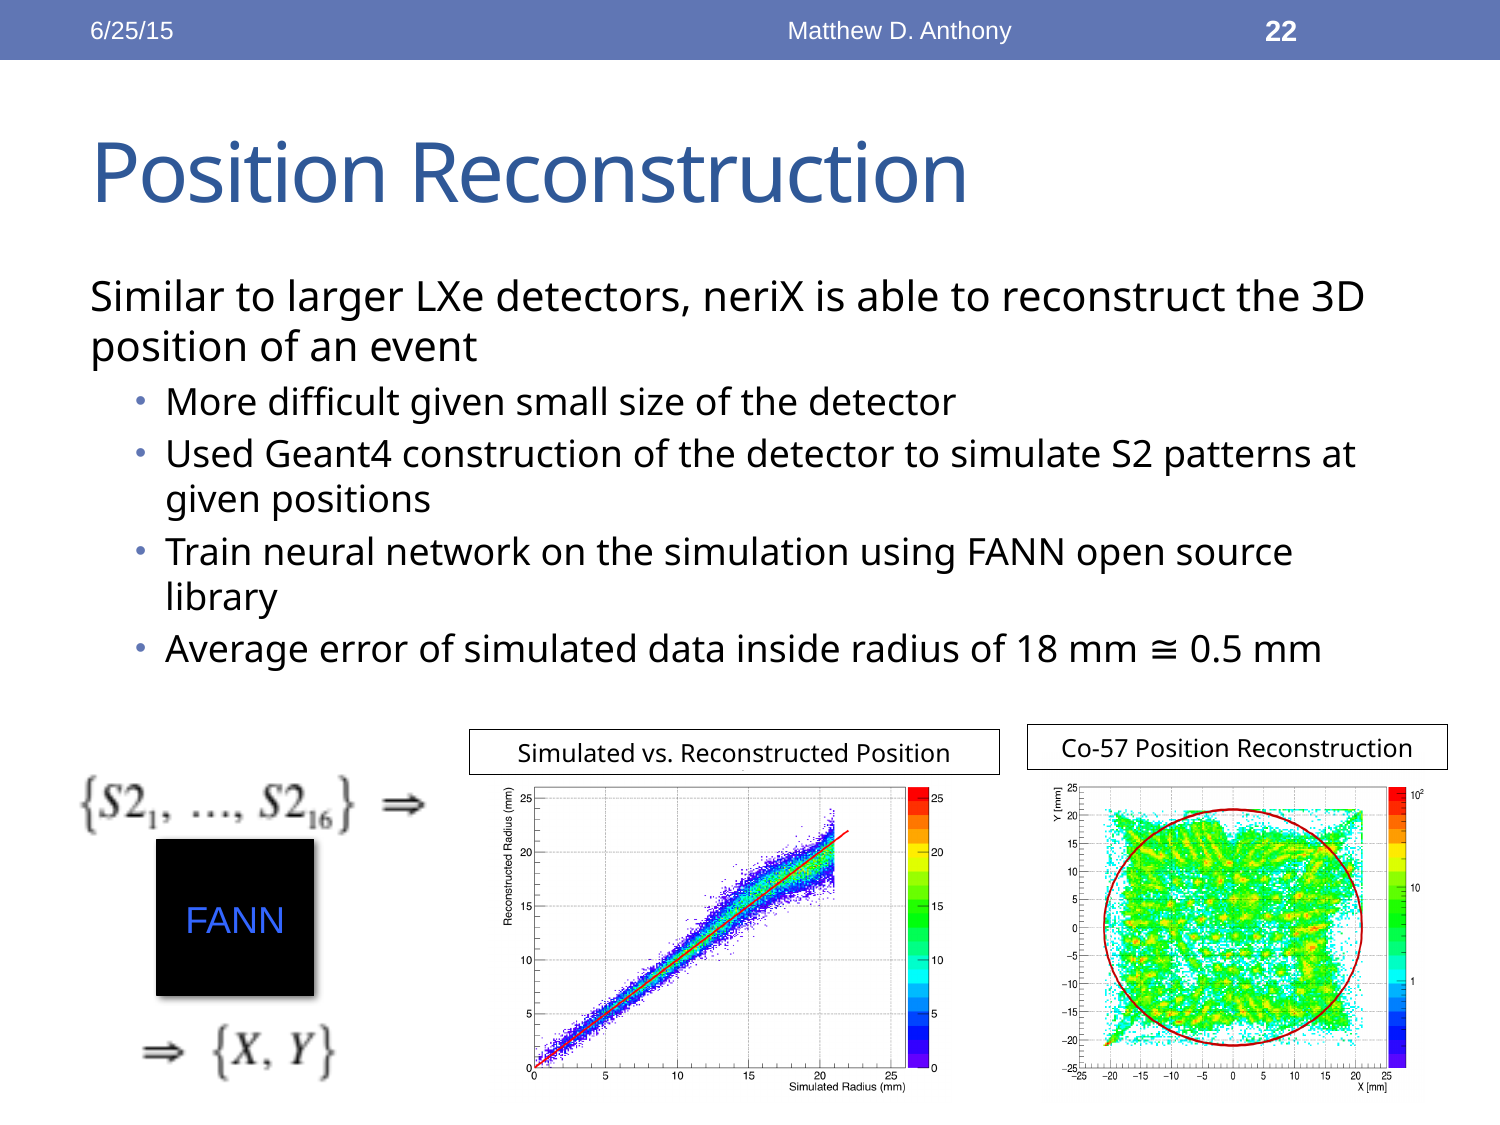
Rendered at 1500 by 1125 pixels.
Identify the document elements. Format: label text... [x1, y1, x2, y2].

list Similar to larger LXe detectors, neriX is able to reconstruct the 3D position of an event More difficult given small size of the detector Used Geant4 construction of the detector to simulate S2 patterns at given positions Train neural network on the simulation using FANN open source library Average error of simulated data inside radius of 18 mm ≅ 0.5 mm [75, 262, 1425, 748]
text_box Co-57 Position Reconstruction [1027, 724, 1448, 770]
footer Matthew D. Anthony [562, 3, 1238, 57]
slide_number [75, 3, 550, 57]
slide_number 22 [1250, 3, 1425, 57]
picture [488, 769, 952, 1103]
title Position Reconstruction [75, 87, 1425, 250]
text_box Simulated vs. Reconstructed Position [469, 729, 1000, 775]
picture [1040, 752, 1426, 1103]
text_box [74, 770, 428, 1086]
